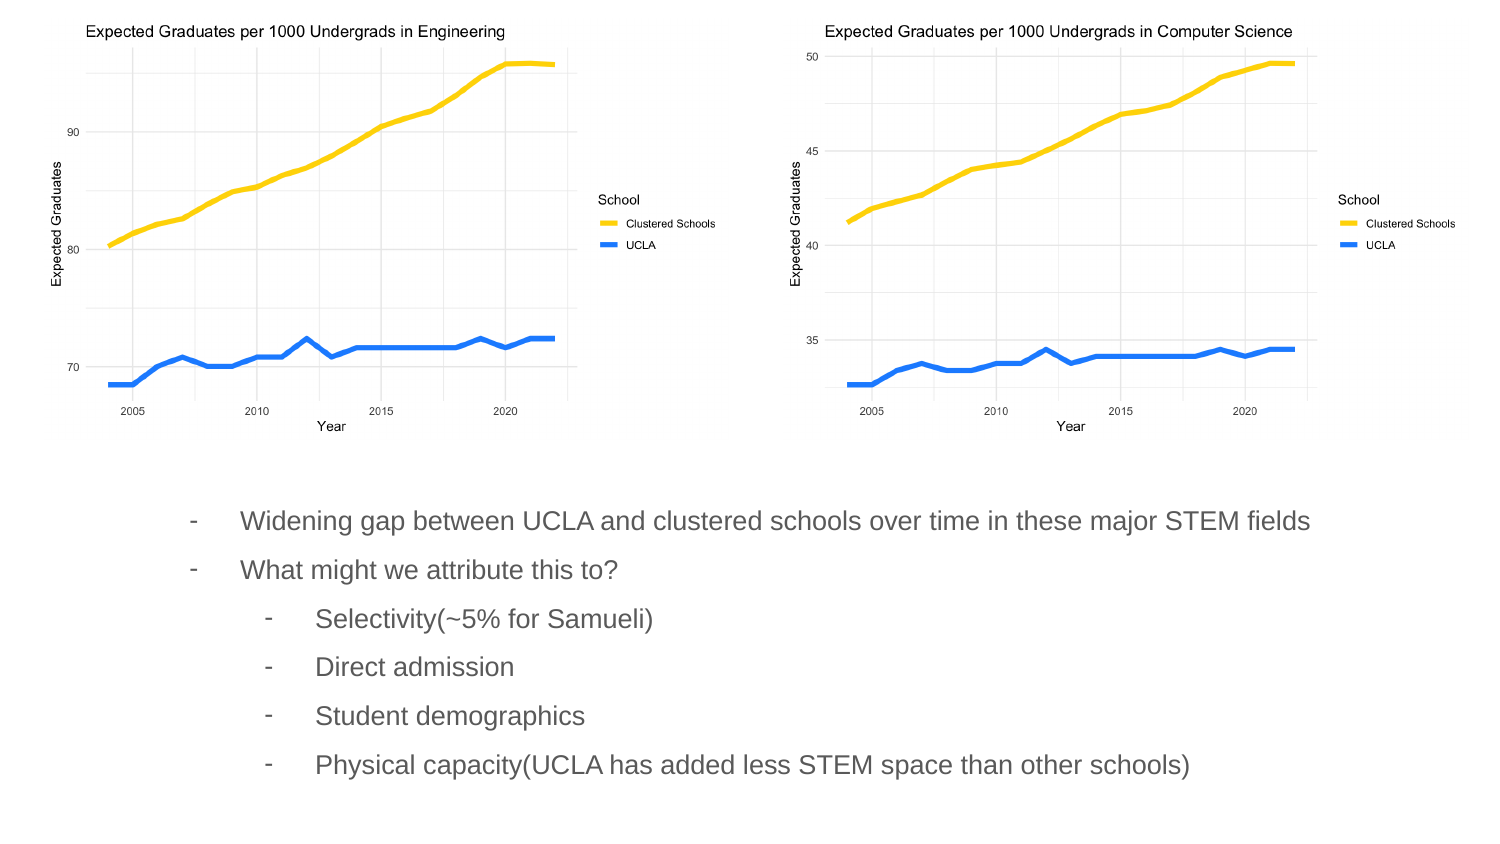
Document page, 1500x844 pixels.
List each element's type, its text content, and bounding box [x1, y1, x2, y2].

picture [783, 18, 1469, 440]
picture [44, 18, 730, 440]
text_box Widening gap between UCLA and clustered schools over time in these major STEM fields What might we attribute this to? Selectivity(~5% for Samueli) Direct admission Student demographics Physical capacity(UCLA has added less STEM space than other schools) [150, 472, 1348, 834]
